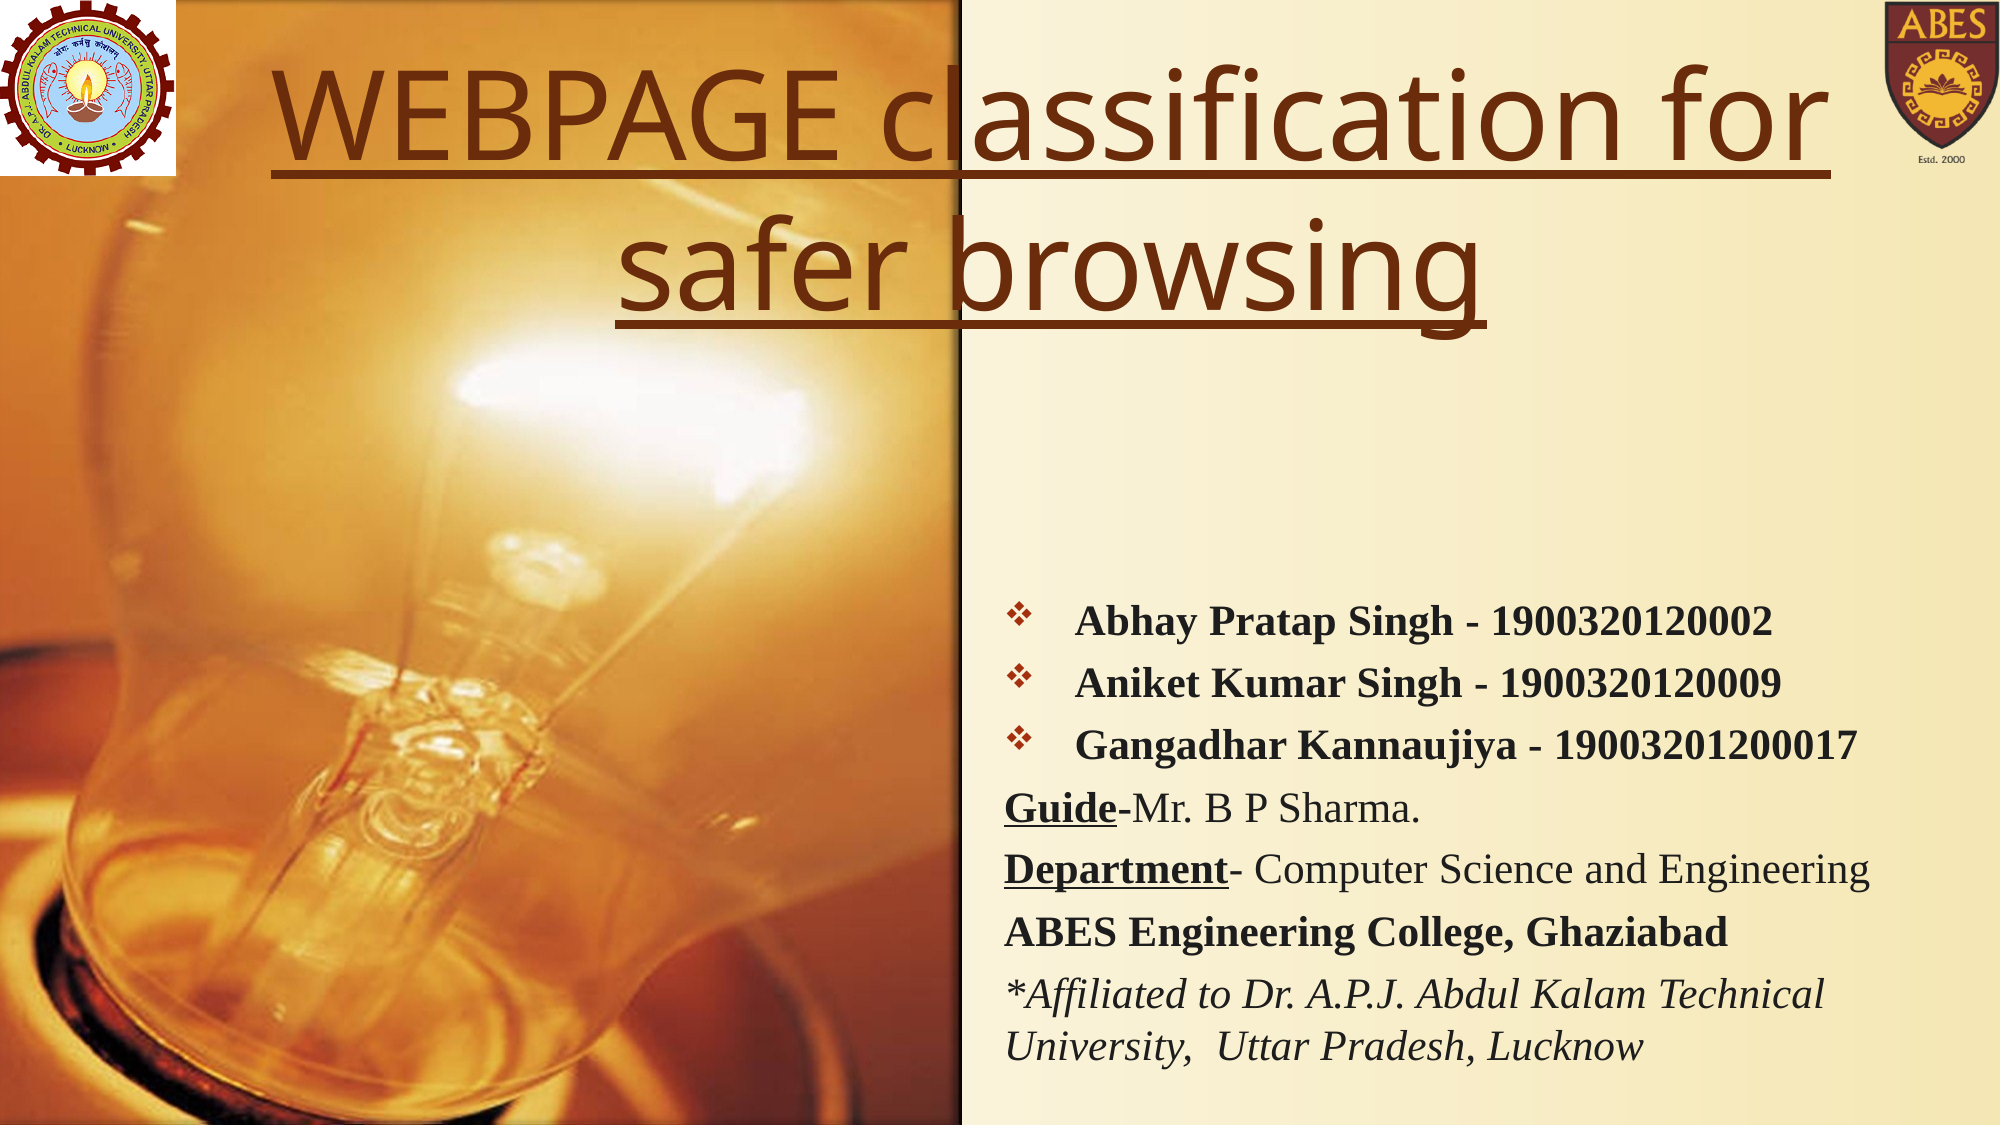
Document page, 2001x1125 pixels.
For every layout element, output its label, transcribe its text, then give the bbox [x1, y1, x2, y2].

title WEBPAGE classification for safer browsing [126, 179, 1976, 343]
picture [1883, 0, 2000, 163]
subtitle Abhay Pratap Singh - 1900320120002 Aniket Kumar Singh - 1900320120009 Gangadhar Kannaujiya - 19003201200017 Guide-Mr. B P Sharma. Department- Computer Science and Engineering ABES Engineering College, Ghaziabad *Affiliated to Dr. A.P.J. Abdul Kalam Technical University, Uttar Pradesh, Lucknow [984, 530, 1952, 1087]
picture [0, 0, 962, 1125]
